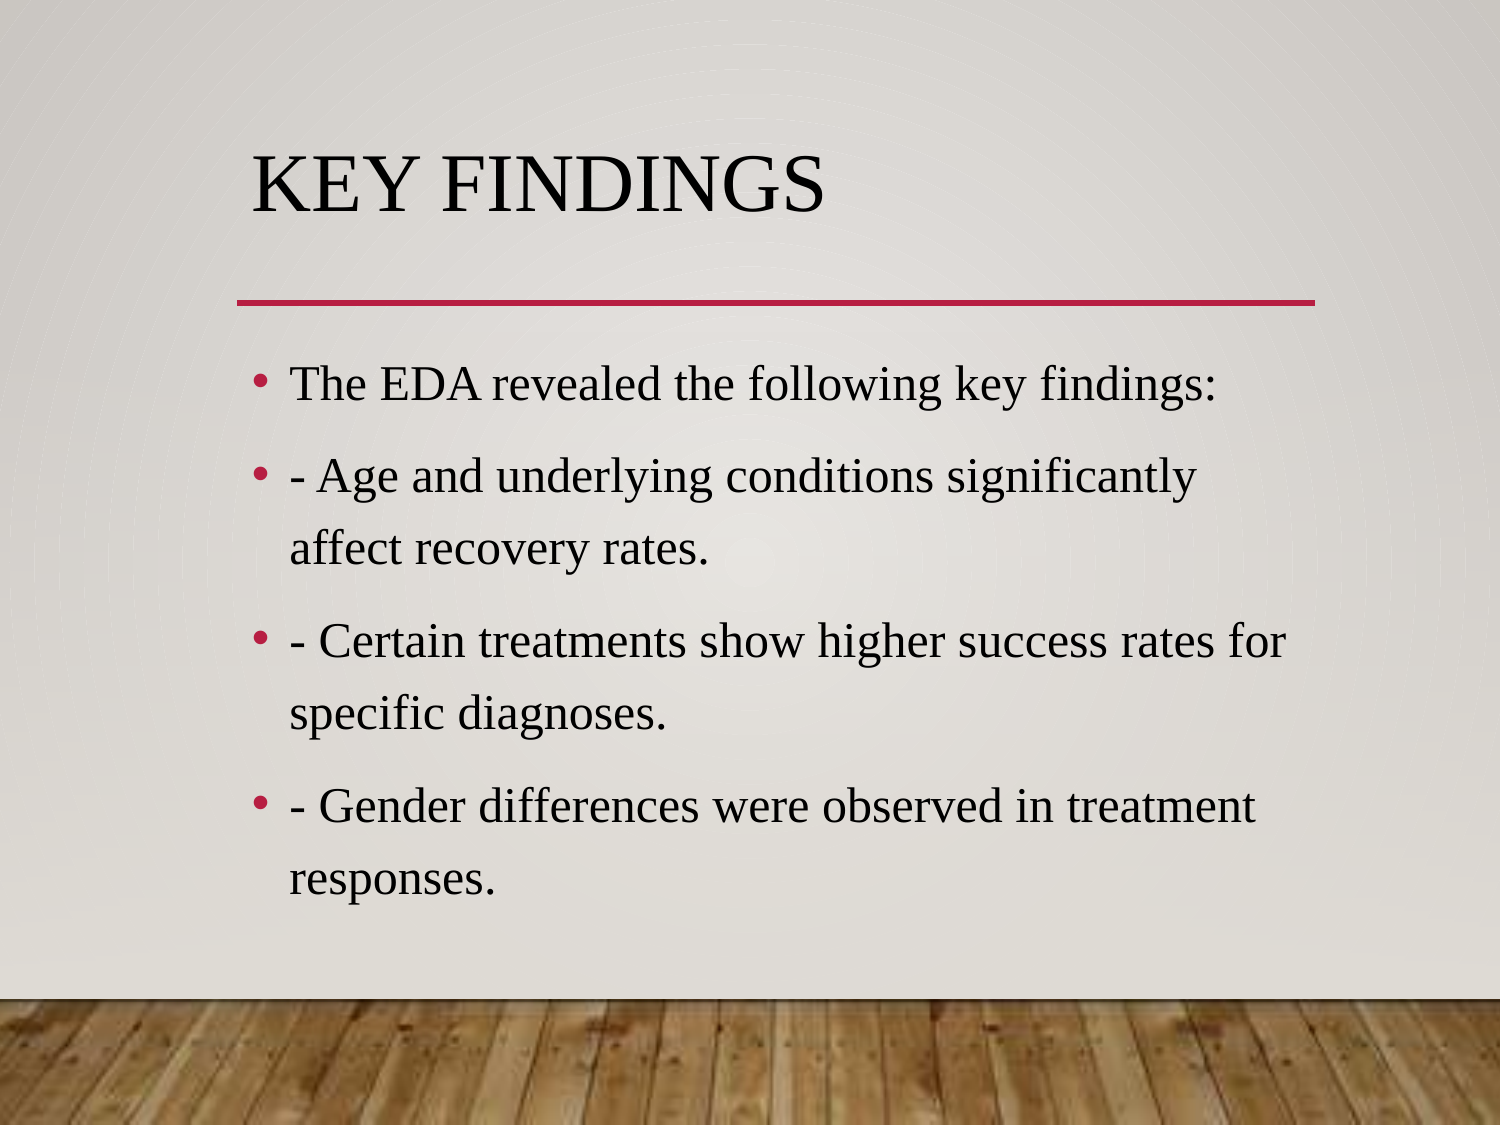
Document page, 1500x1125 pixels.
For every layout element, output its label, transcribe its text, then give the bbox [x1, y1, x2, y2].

title Key Findings [236, 131, 1315, 305]
picture [0, 999, 1500, 1125]
list The EDA revealed the following key findings: - Age and underlying conditions significantly affect recovery rates. - Certain treatments show higher success rates for specific diagnoses. - Gender differences were observed in treatment responses. [236, 330, 1315, 897]
